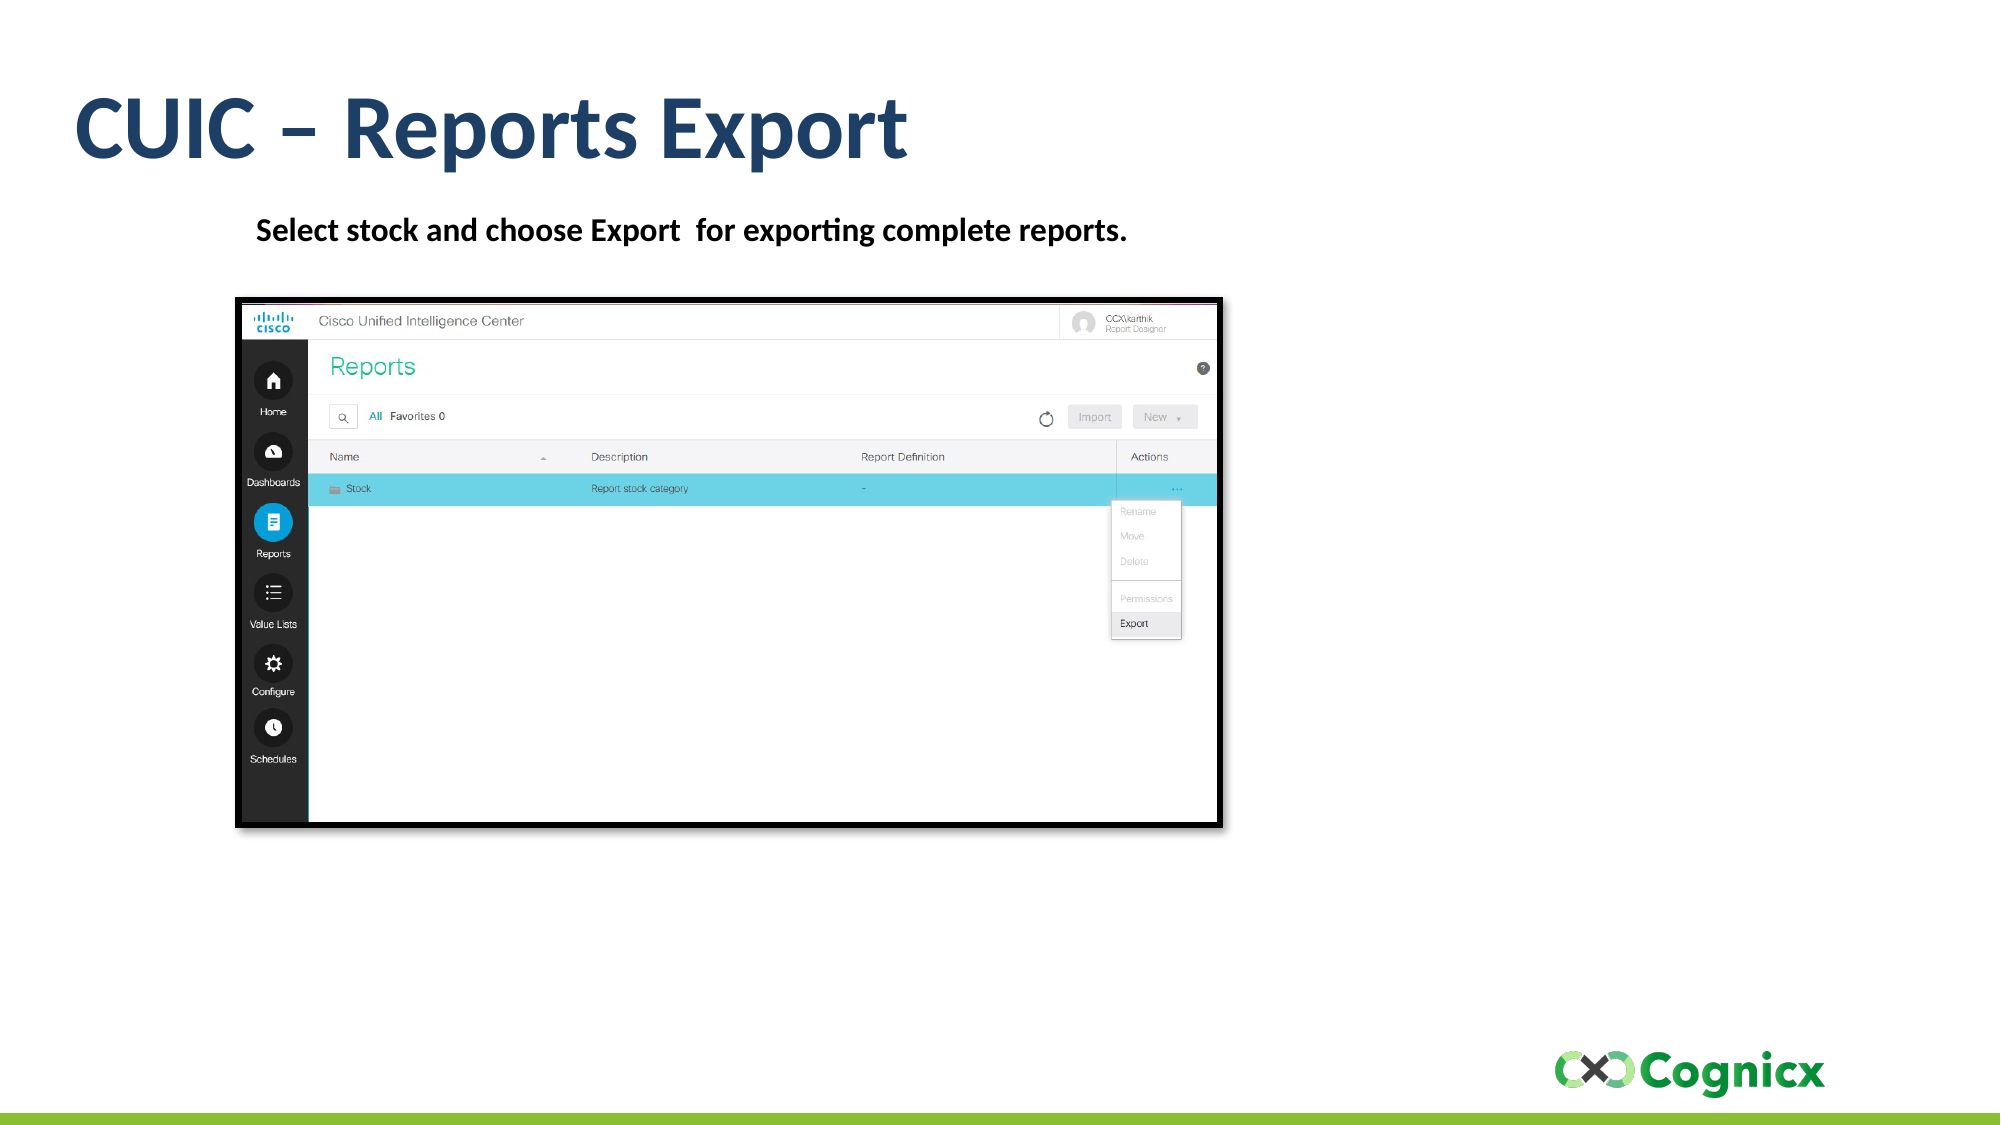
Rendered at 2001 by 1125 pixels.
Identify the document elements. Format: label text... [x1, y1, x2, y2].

picture [241, 302, 1217, 823]
text_box Select stock and choose Export for exporting complete reports. [241, 197, 1525, 255]
picture [1555, 1051, 1825, 1098]
title CUIC – Reports Export [75, 66, 1925, 178]
list [99, 259, 1900, 396]
